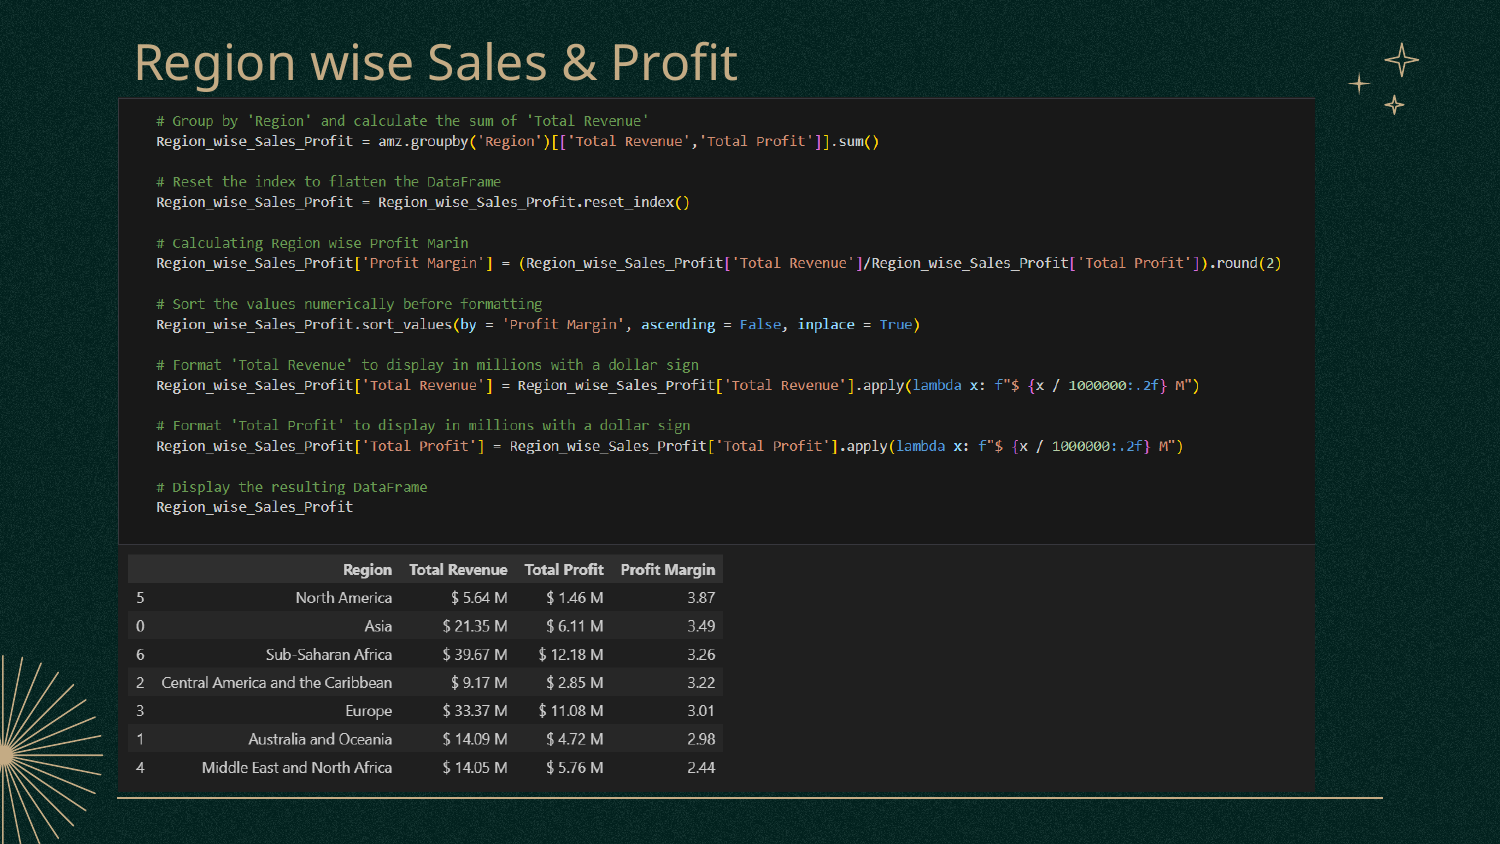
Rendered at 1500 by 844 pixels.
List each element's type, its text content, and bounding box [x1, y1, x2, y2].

title Region wise Sales & Profit [118, 15, 1382, 110]
picture [117, 97, 1315, 792]
